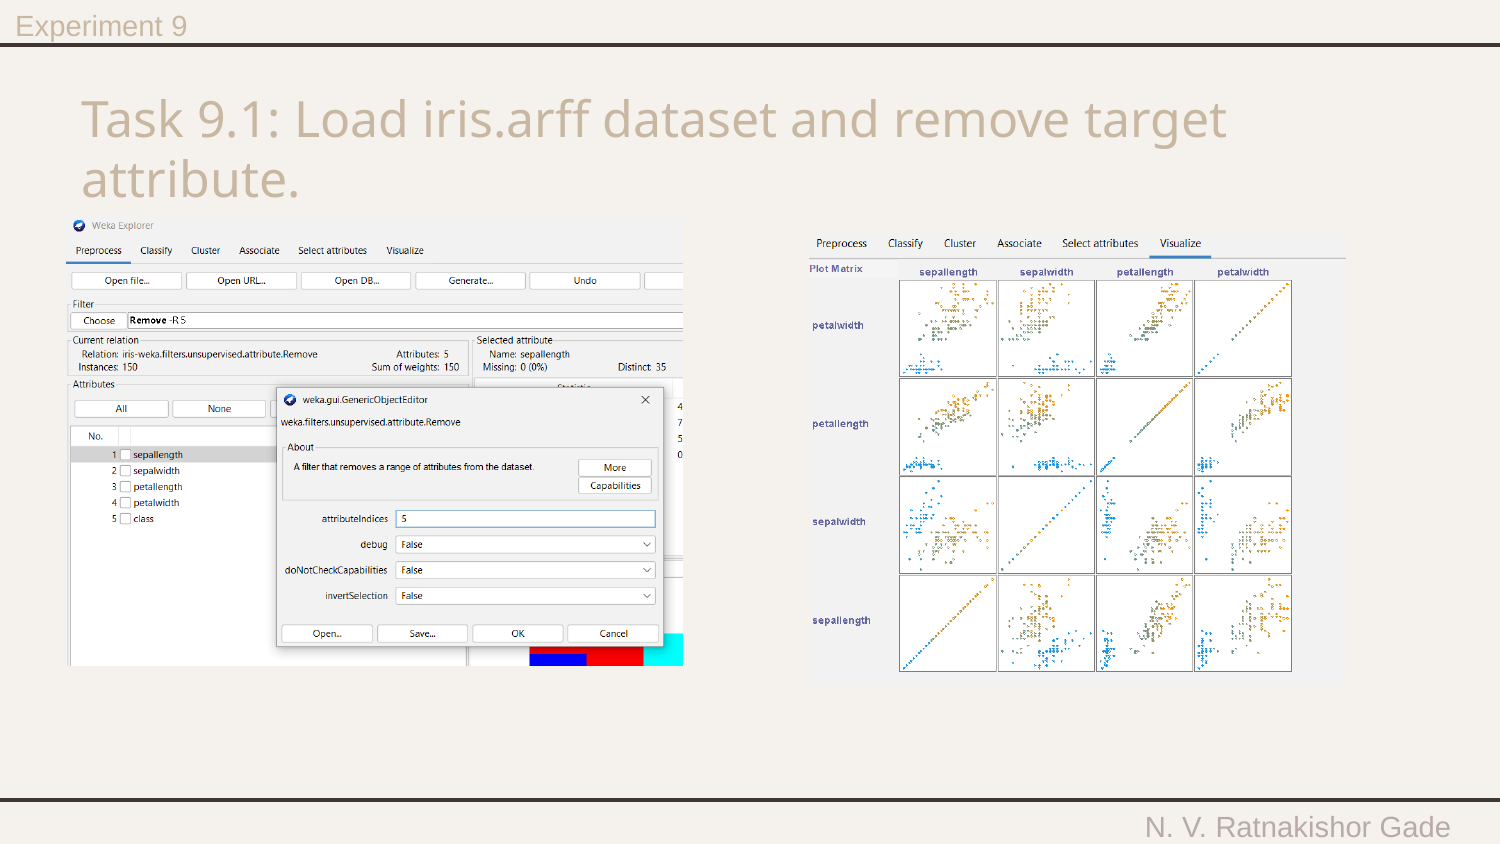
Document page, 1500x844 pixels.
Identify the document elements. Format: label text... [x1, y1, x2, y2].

title Task 9.1: Load iris.arff dataset and remove target attribute. [66, 72, 1383, 167]
text_box Experiment 9 [0, 0, 203, 50]
picture [809, 234, 1346, 685]
picture [66, 214, 683, 666]
list [116, 189, 1383, 731]
